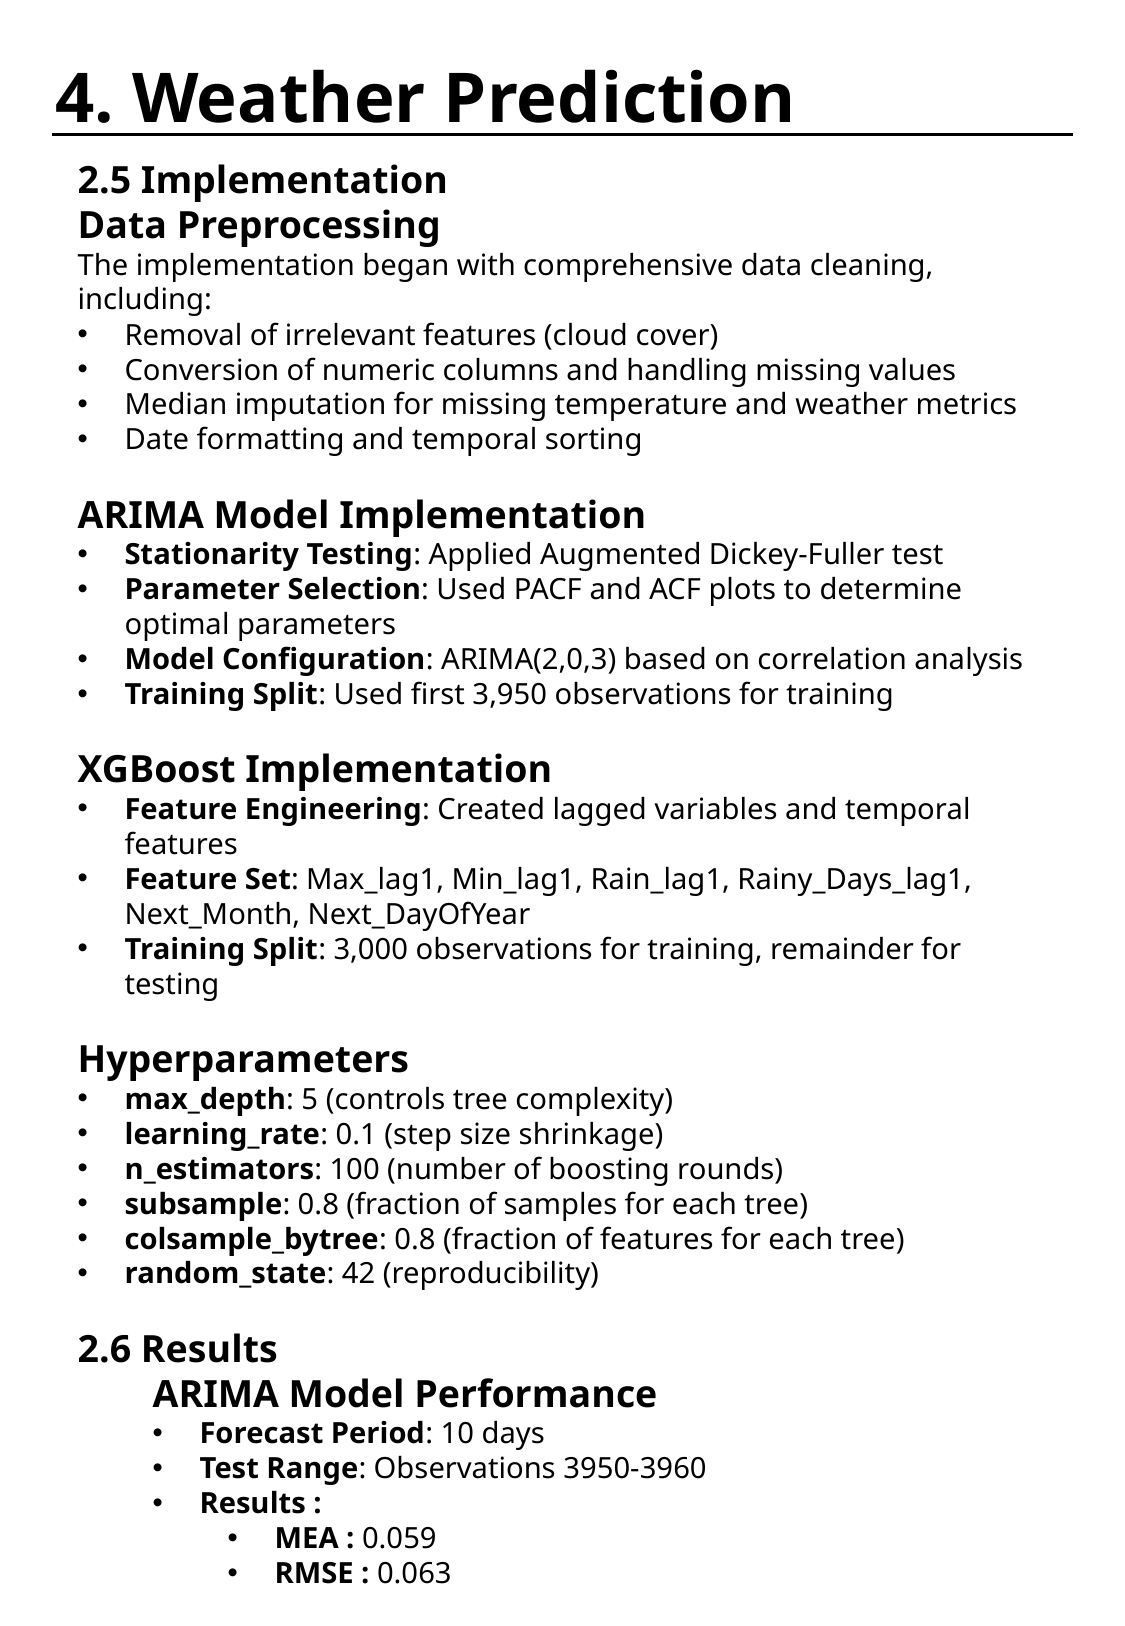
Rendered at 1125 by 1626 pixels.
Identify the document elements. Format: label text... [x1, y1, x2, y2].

title 4. Weather Prediction [40, 52, 1062, 149]
text_box 2.5 Implementation Data Preprocessing The implementation began with comprehensive data cleaning, including: Removal of irrelevant features (cloud cover) Conversion of numeric columns and handling missing values Median imputation for missing temperature and weather metrics Date formatting and temporal sorting ARIMA Model Implementation Stationarity Testing: Applied Augmented Dickey-Fuller test Parameter Selection: Used PACF and ACF plots to determine optimal parameters Model Configuration: ARIMA(2,0,3) based on correlation analysis Training Split: Used first 3,950 observations for training XGBoost Implementation Feature Engineering: Created lagged variables and temporal features Feature Set: Max_lag1, Min_lag1, Rain_lag1, Rainy_Days_lag1, Next_Month, Next_DayOfYear Training Split: 3,000 observations for training, remainder for testing Hyperparameters max_depth: 5 (controls tree complexity) learning_rate: 0.1 (step size shrinkage) n_estimators: 100 (number of boosting rounds) subsample: 0.8 (fraction of samples for each tree) colsample_bytree: 0.8 (fraction of features for each tree) random_state: 42 (reproducibility) 2.6 Results ARIMA Model Performance Forecast Period: 10 days Test Range: Observations 3950-3960 Results : MEA : 0.059 RMSE : 0.063 [62, 148, 1074, 1625]
